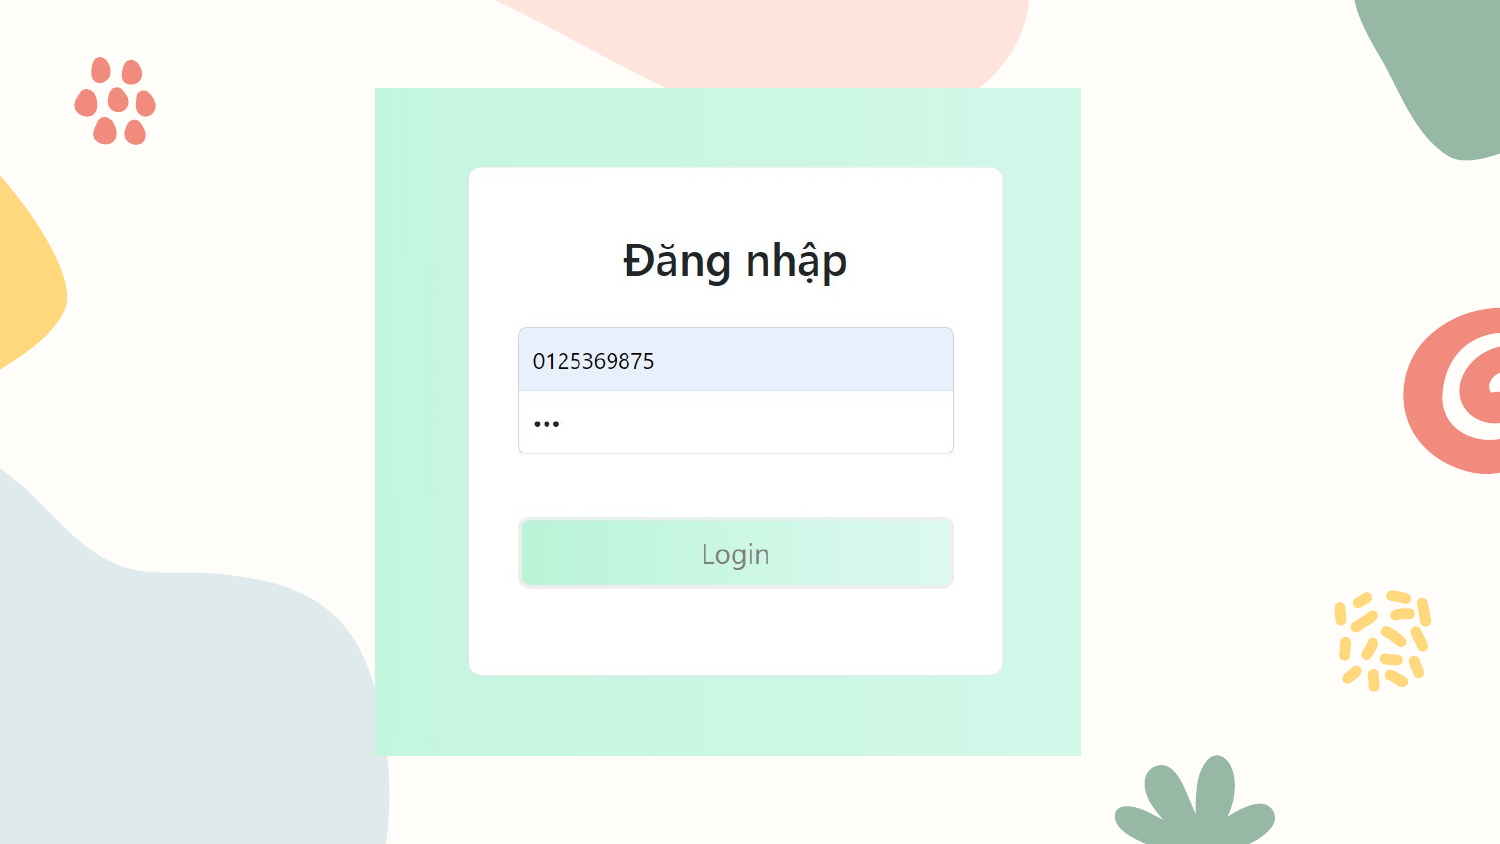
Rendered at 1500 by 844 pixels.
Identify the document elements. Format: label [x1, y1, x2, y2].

picture [374, 88, 1081, 756]
